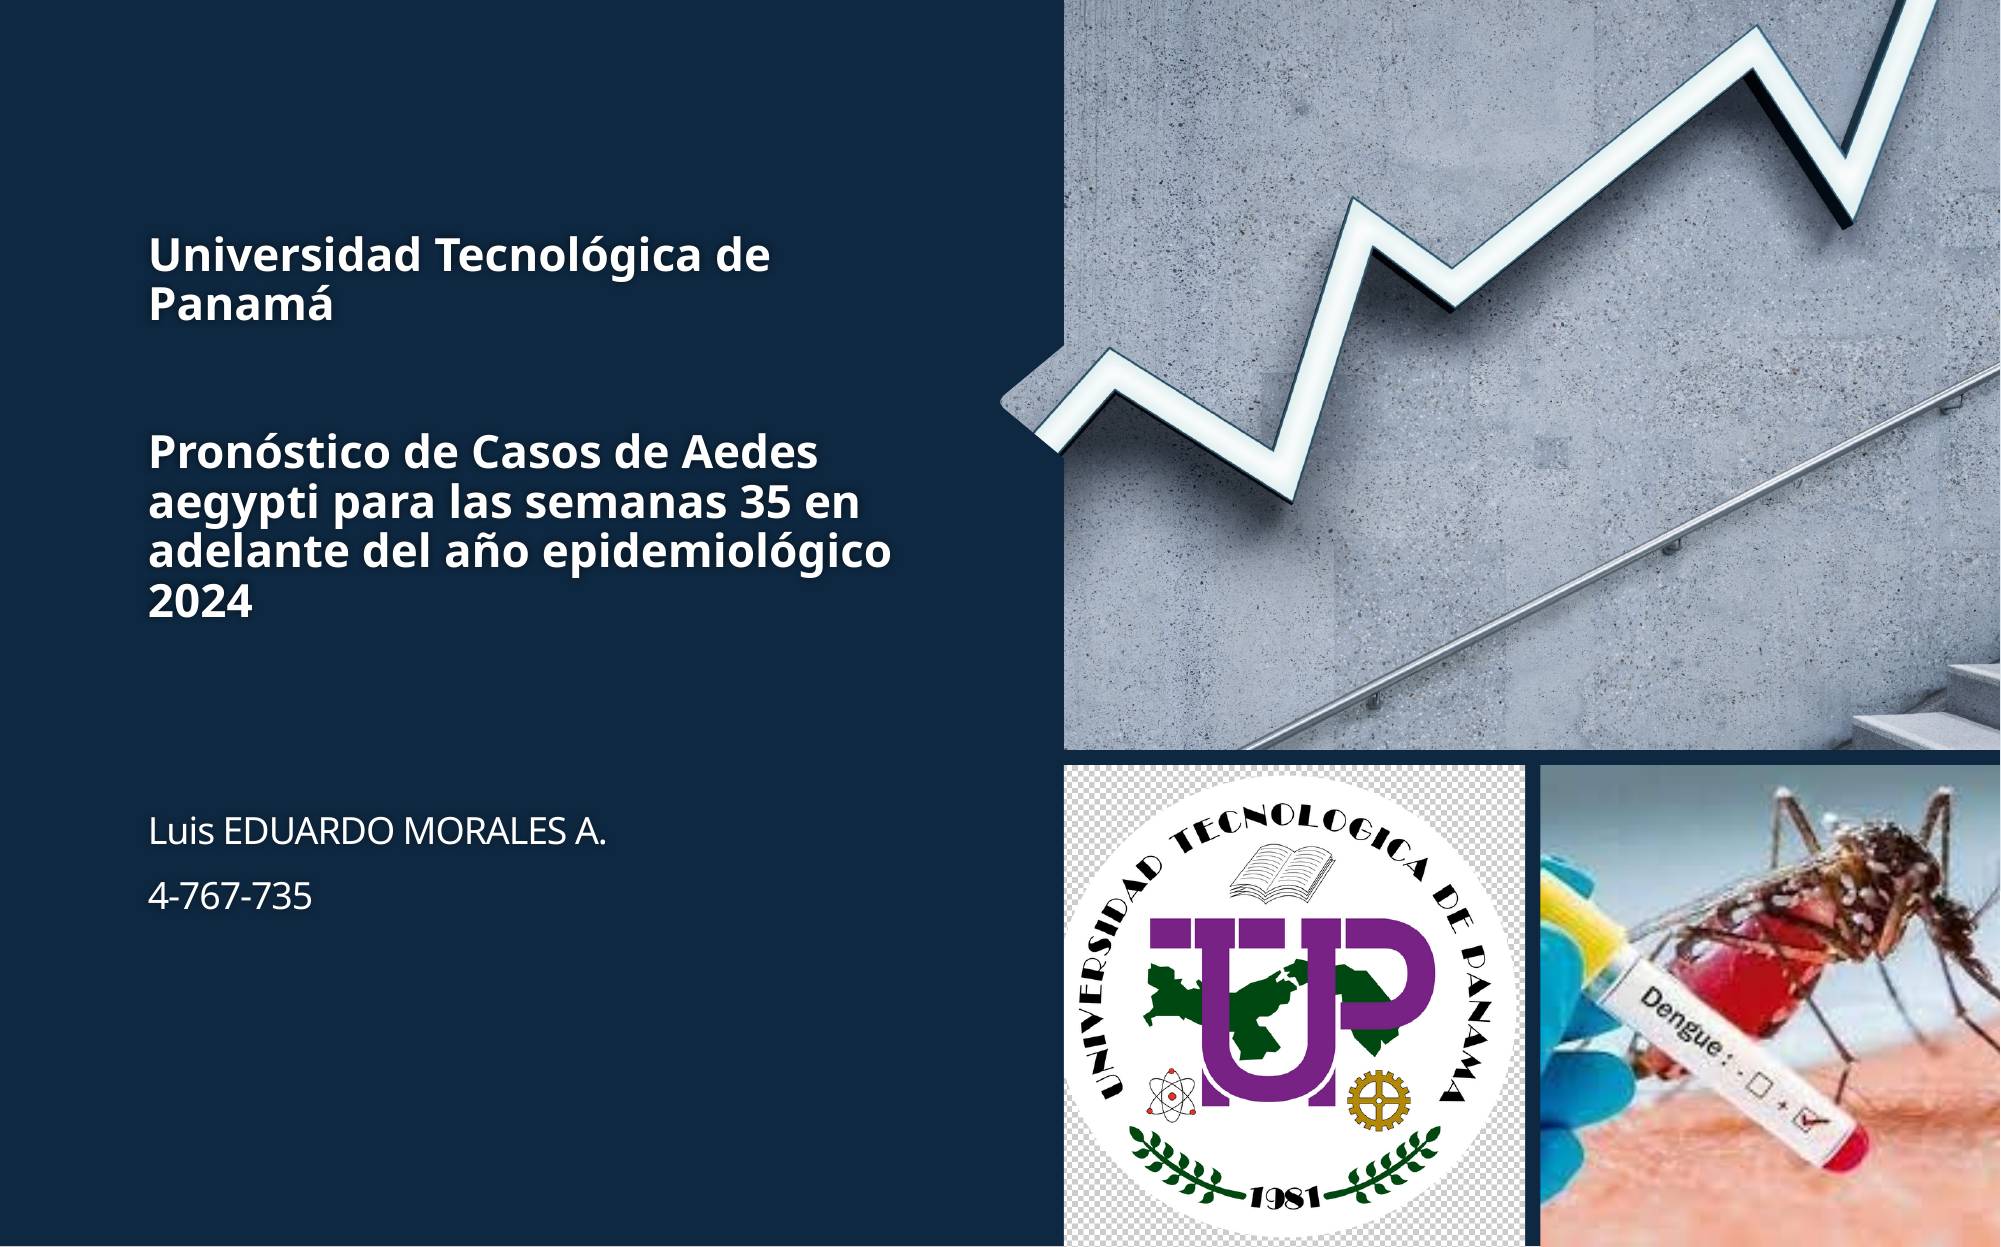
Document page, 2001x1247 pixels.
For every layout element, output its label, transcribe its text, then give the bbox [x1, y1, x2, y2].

picture [1063, 765, 1526, 1247]
subtitle Luis EDUARDO MORALES A. 4-767-735 [132, 799, 915, 976]
picture [981, 0, 2000, 750]
text_box [0, 0, 1066, 1247]
title Universidad Tecnológica de Panamá Pronóstico de Casos de Aedes aegypti para las semanas 35 en adelante del año epidemiológico 2024 [132, 149, 915, 690]
picture [1540, 765, 2000, 1247]
text_box [1066, 750, 2000, 1247]
